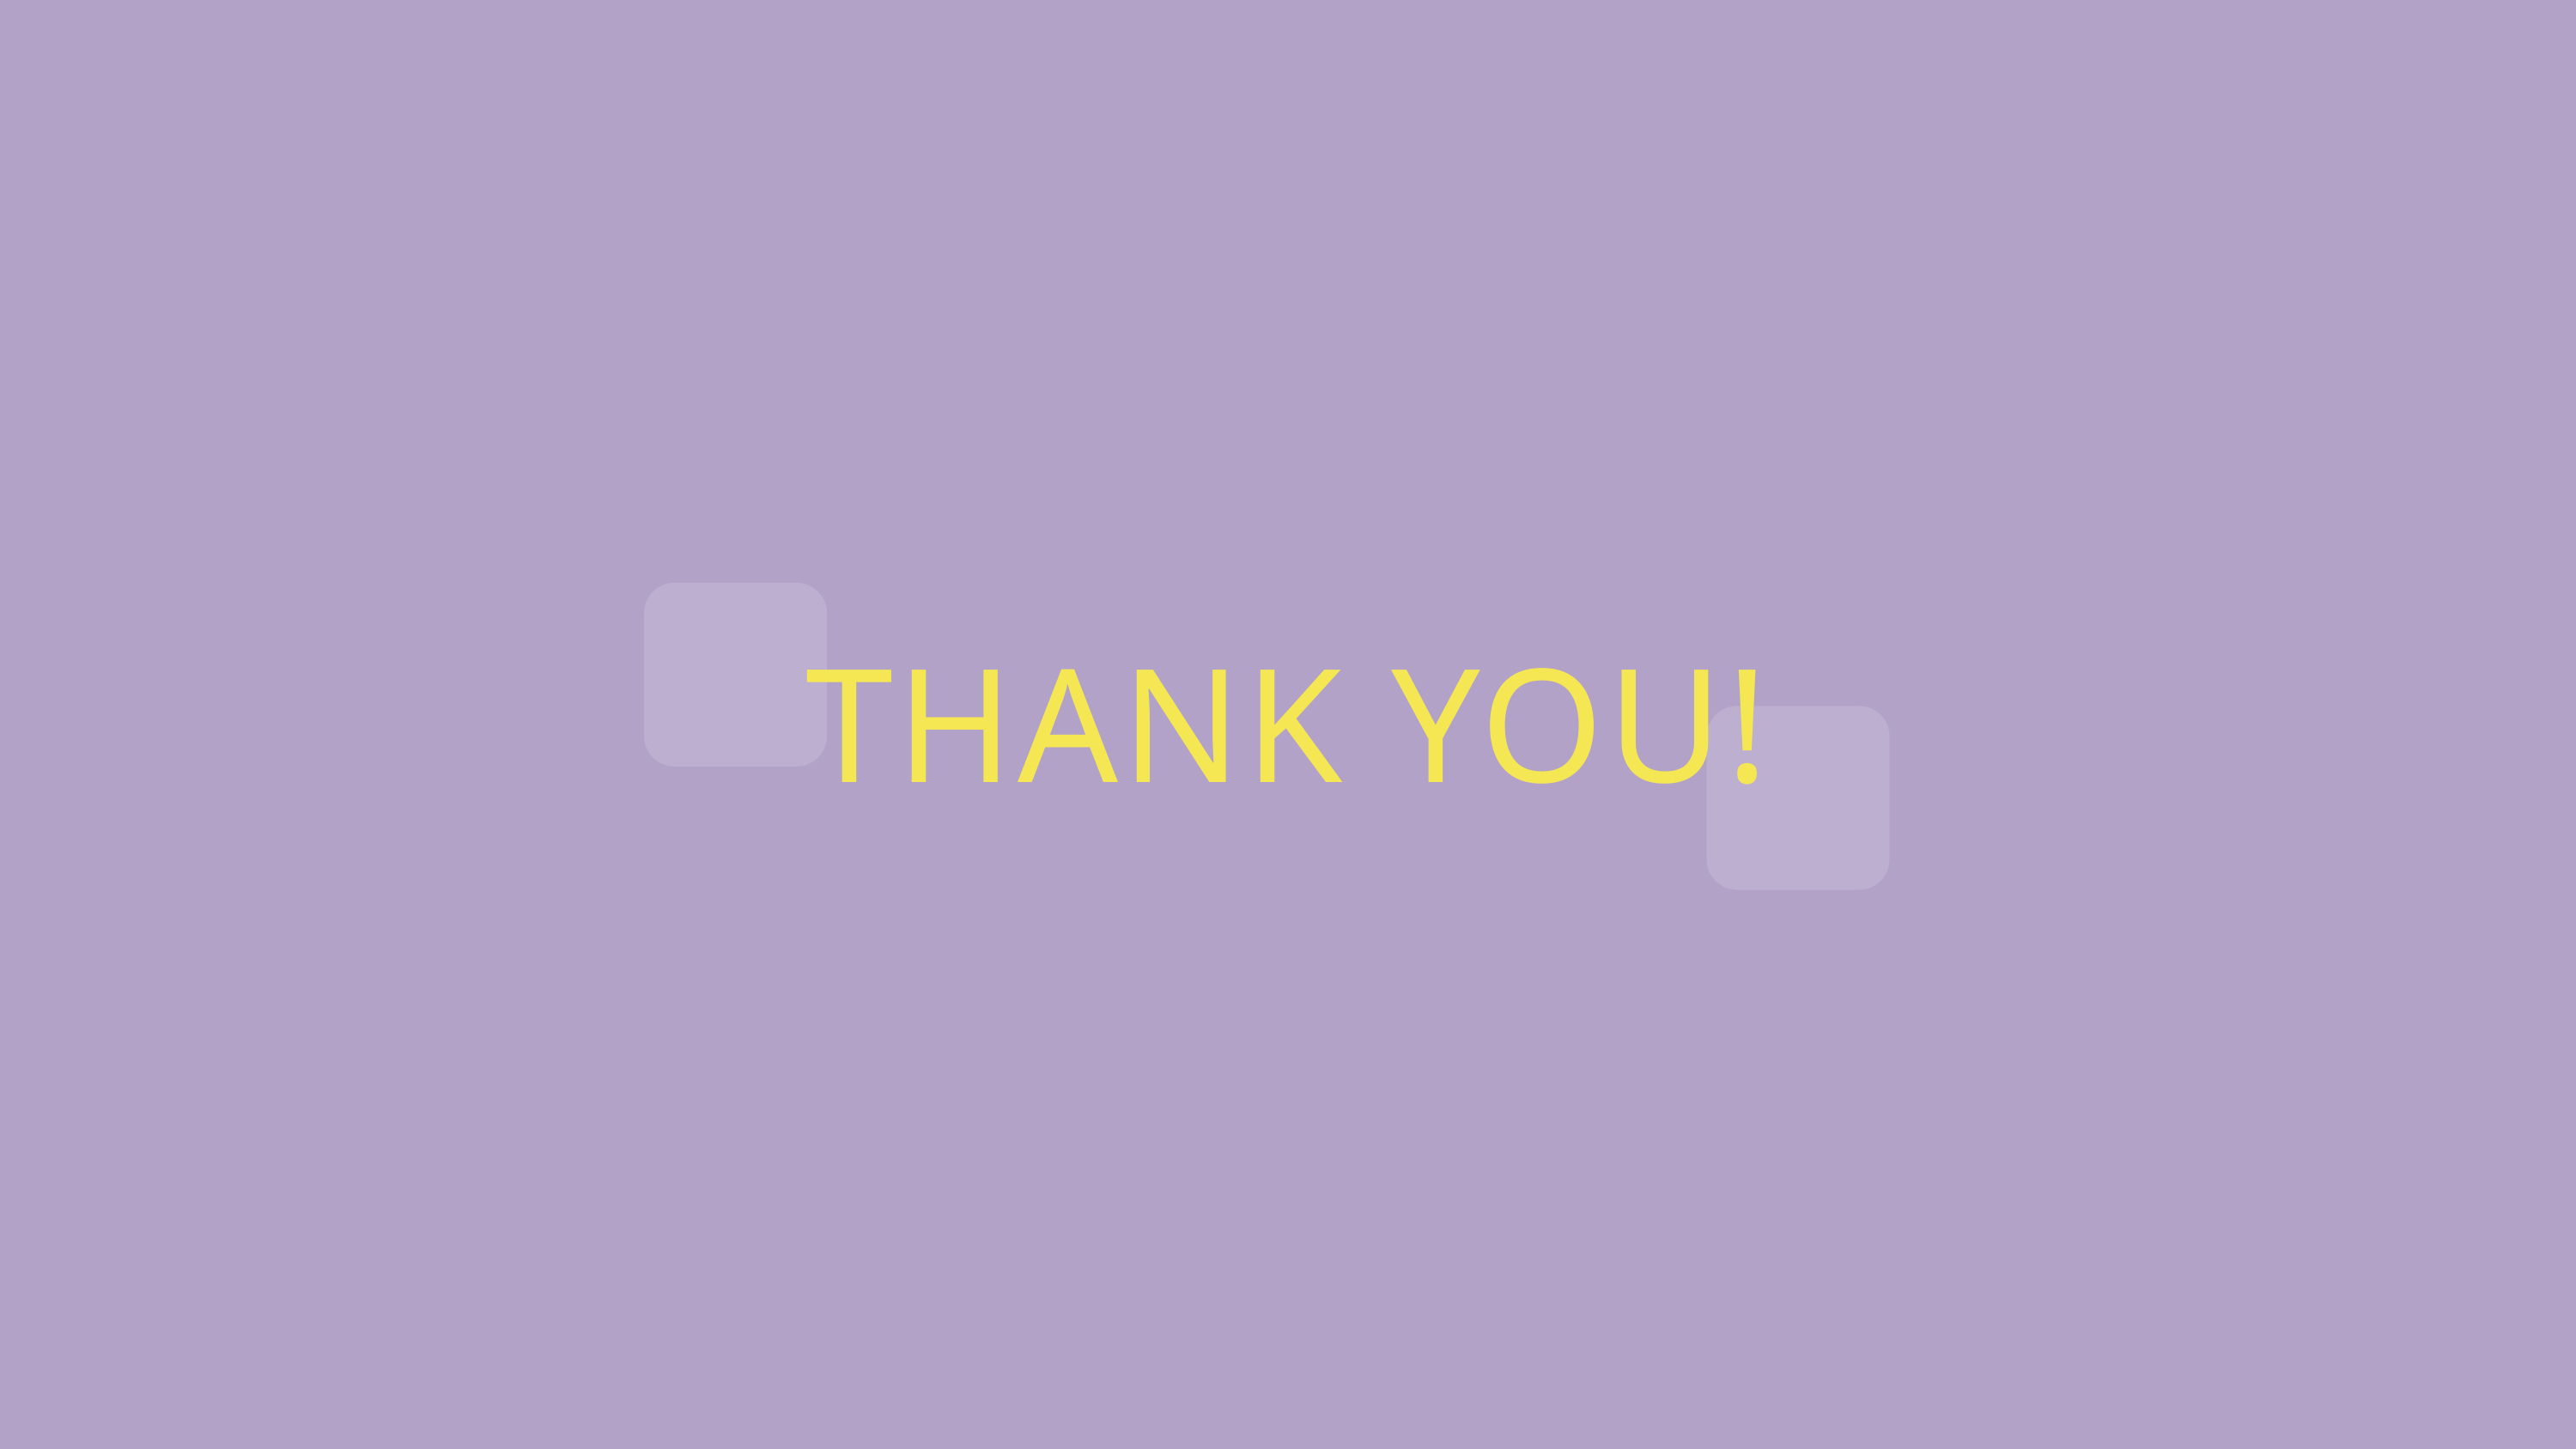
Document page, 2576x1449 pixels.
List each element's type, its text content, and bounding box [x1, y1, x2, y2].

text_box [643, 582, 828, 767]
text_box THANK YOU! [712, 724, 1864, 814]
text_box [1706, 706, 1890, 890]
